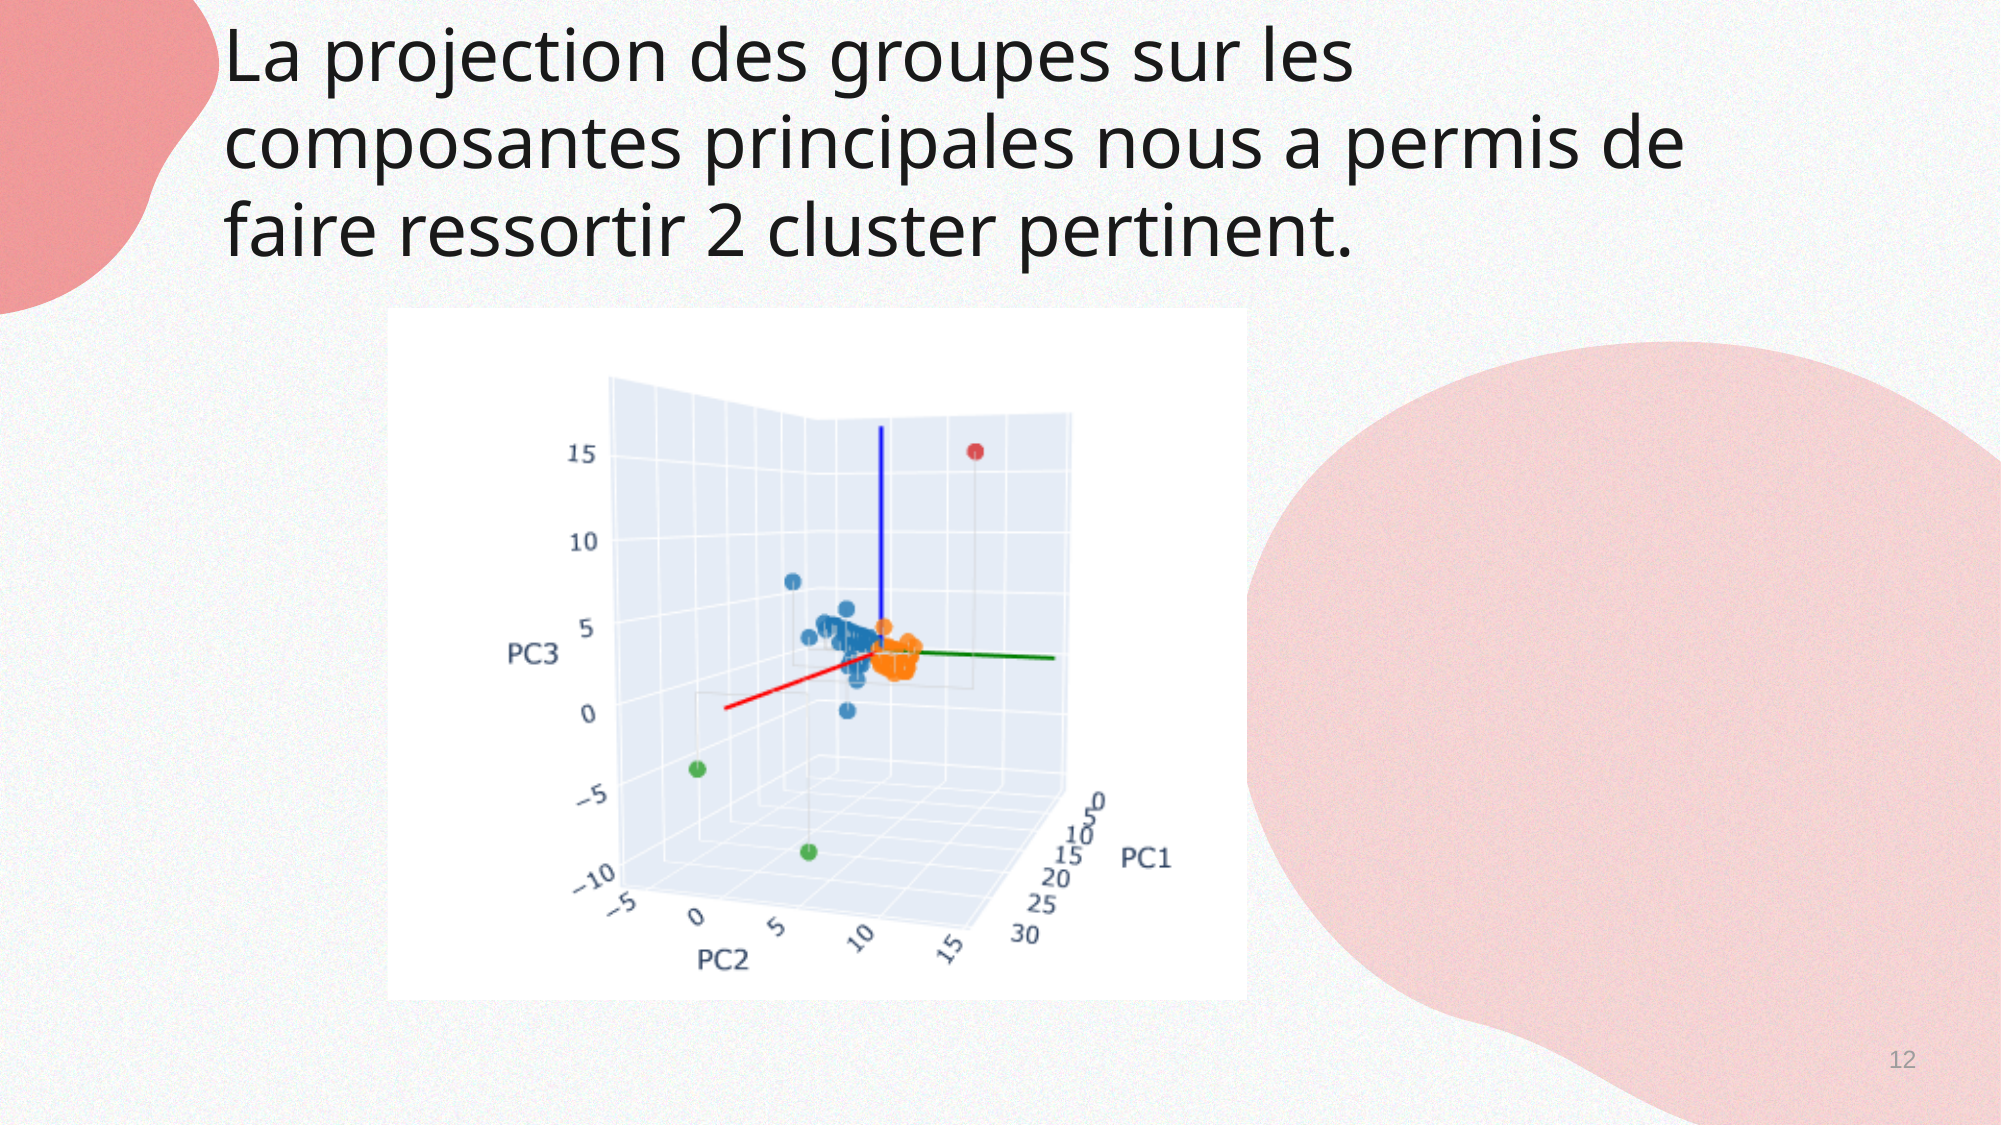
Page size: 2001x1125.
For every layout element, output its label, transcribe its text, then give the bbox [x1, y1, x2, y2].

title La projection des groupes sur les composantes principales nous a permis de faire ressortir 2 cluster pertinent. [209, 125, 1843, 245]
slide_number 12 [1481, 1028, 1932, 1089]
picture [0, 0, 2001, 1125]
